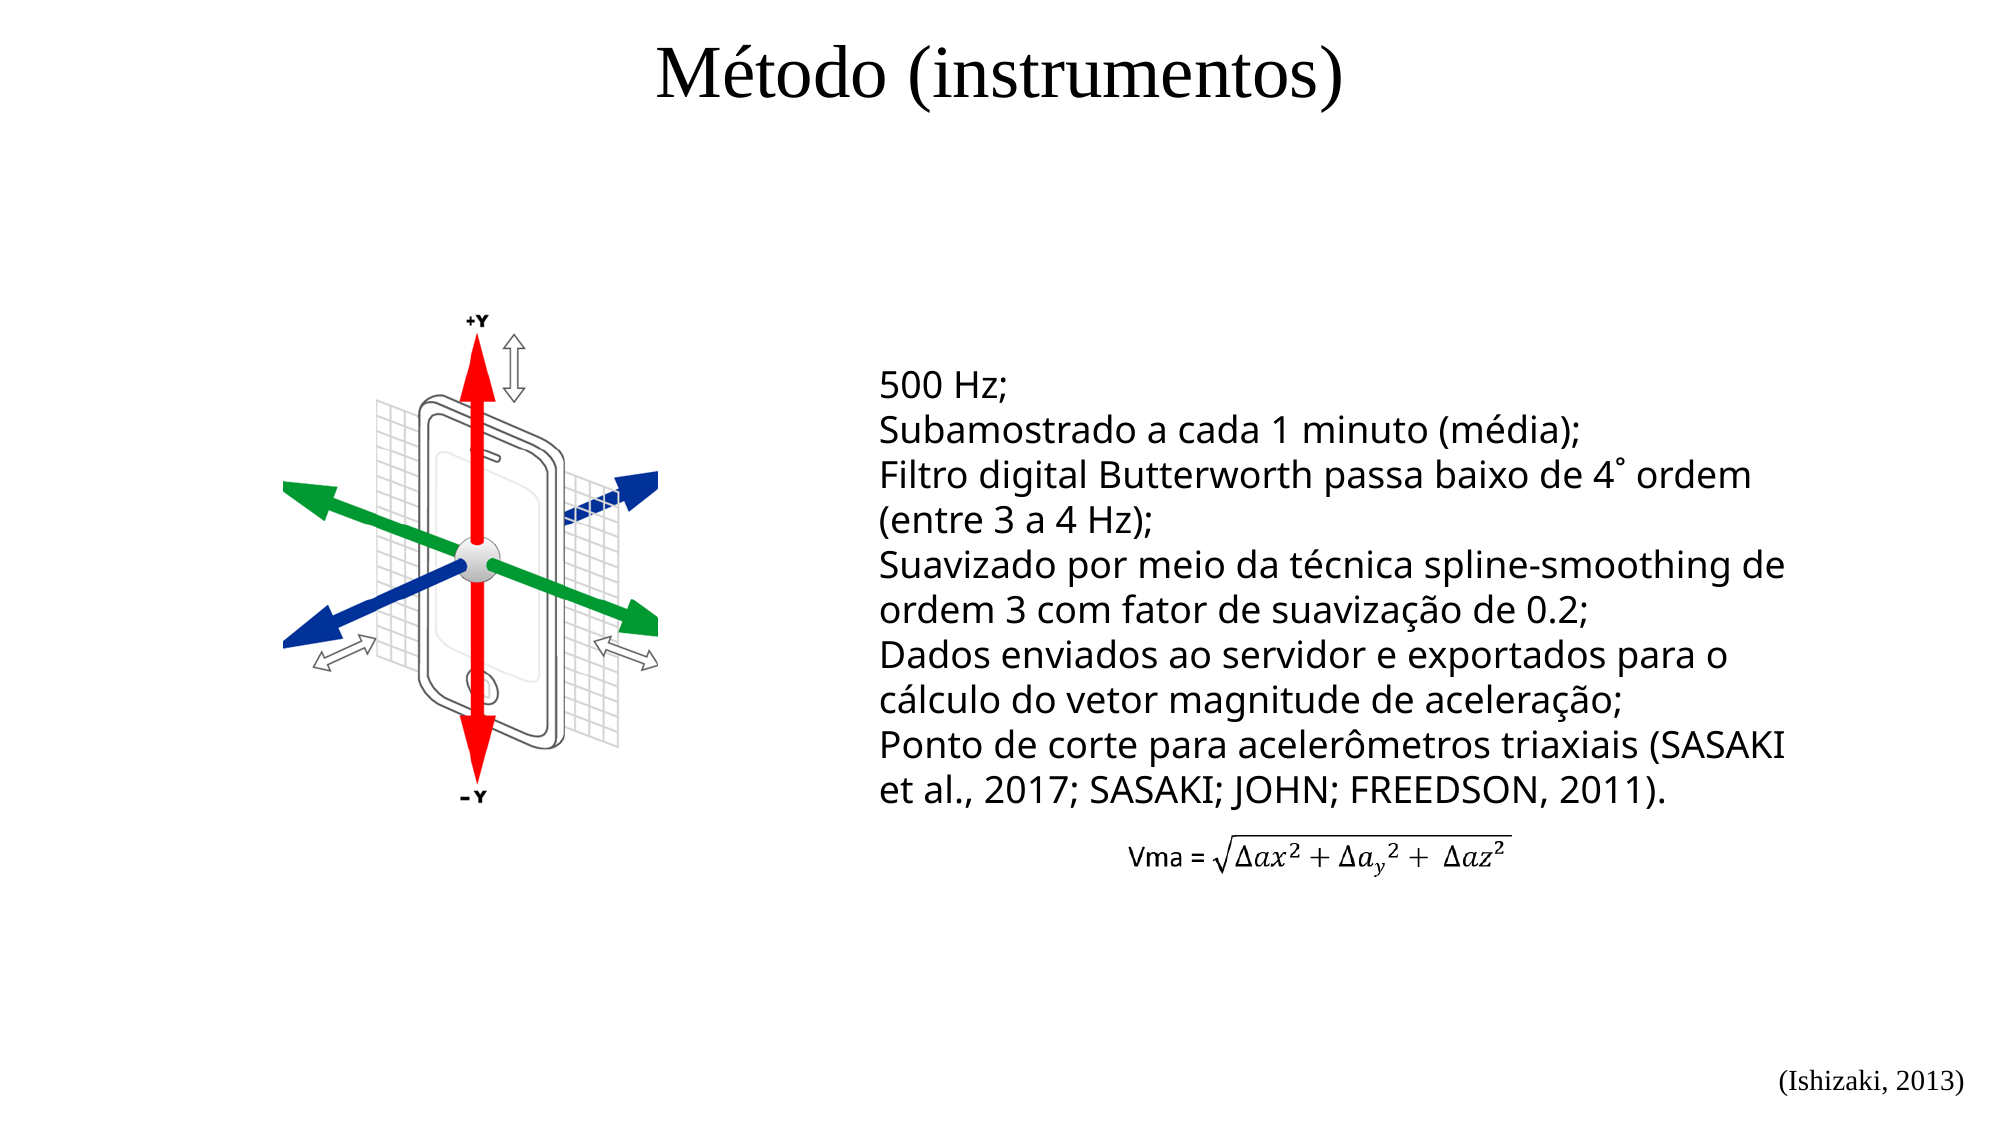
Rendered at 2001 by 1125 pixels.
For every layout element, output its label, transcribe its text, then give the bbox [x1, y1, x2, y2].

text_box 500 Hz; Subamostrado a cada 1 minuto (média); Filtro digital Butterworth passa baixo de 4˚ ordem (entre 3 a 4 Hz); Suavizado por meio da técnica spline-smoothing de ordem 3 com fator de suavização de 0.2; Dados enviados ao servidor e exportados para o cálculo do vetor magnitude de aceleração; Ponto de corte para acelerômetros triaxiais (SASAKI et al., 2017; SASAKI; JOHN; FREEDSON, 2011). [864, 353, 1803, 819]
text_box (Ishizaki, 2013) [1763, 1054, 1988, 1105]
picture [283, 300, 659, 825]
text_box Método (instrumentos) [0, 28, 2000, 118]
picture [1107, 822, 1559, 894]
